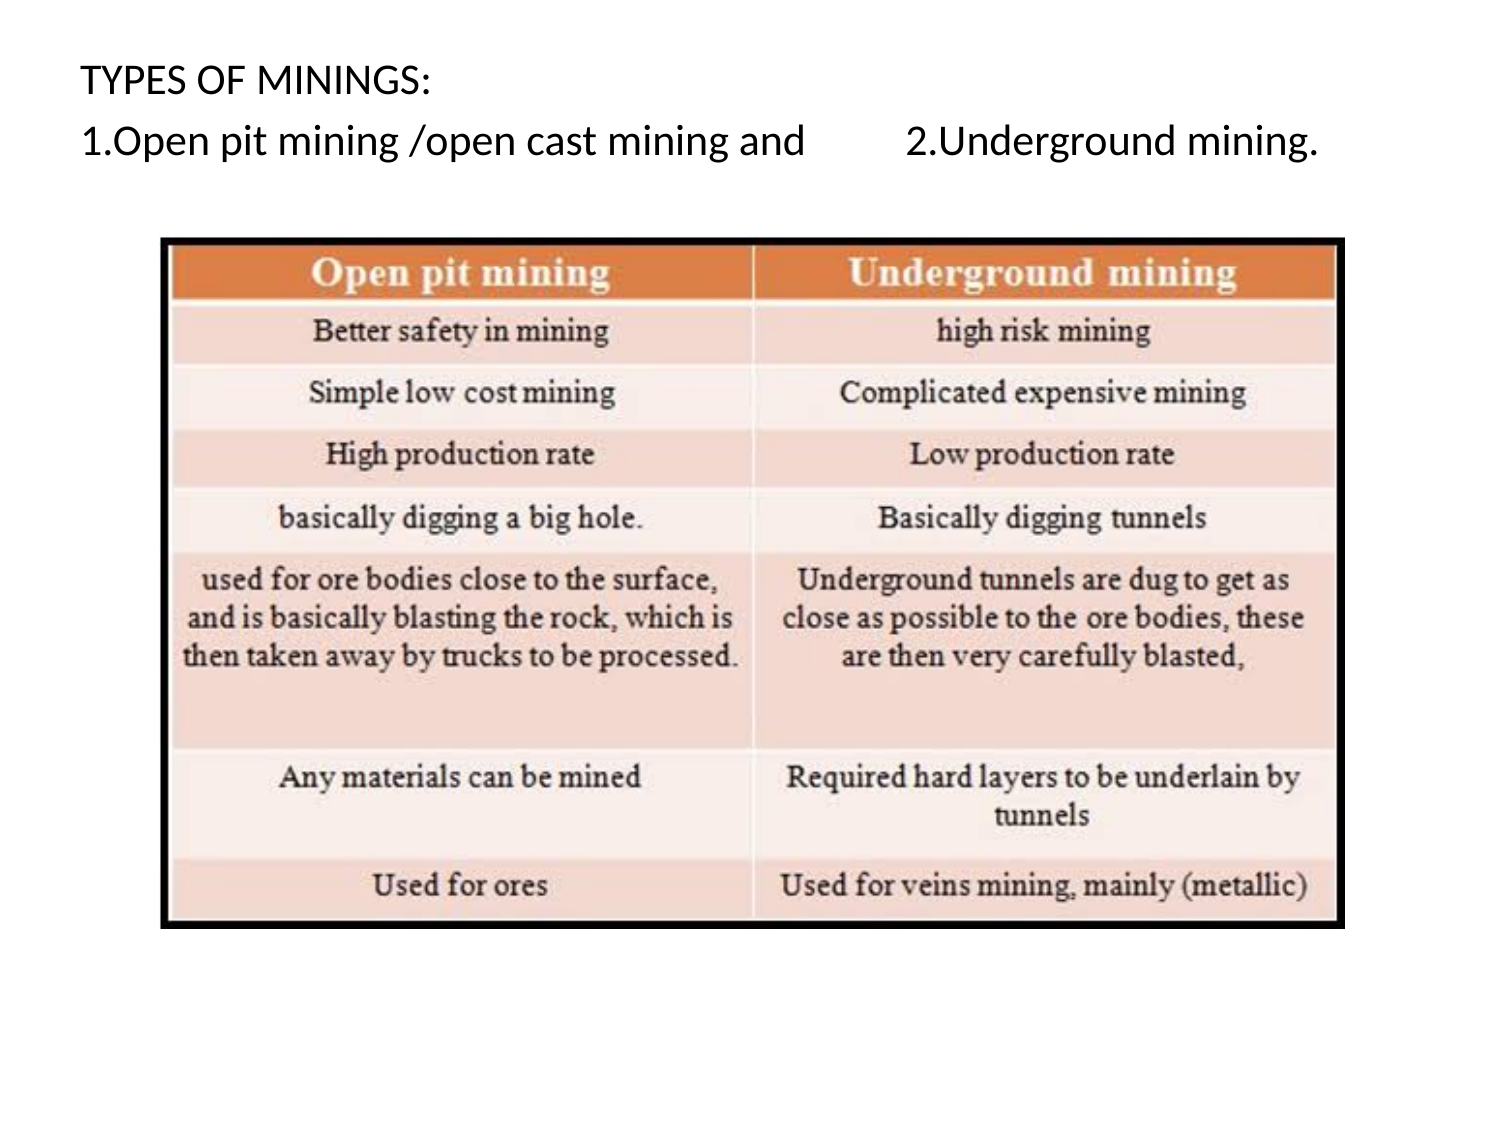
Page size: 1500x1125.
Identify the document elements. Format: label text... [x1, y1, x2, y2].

list TYPES OF MININGS: 1.Open pit mining /open cast mining and 2.Underground mining. [64, 42, 1415, 209]
title [75, 45, 1425, 233]
picture [159, 235, 1346, 929]
